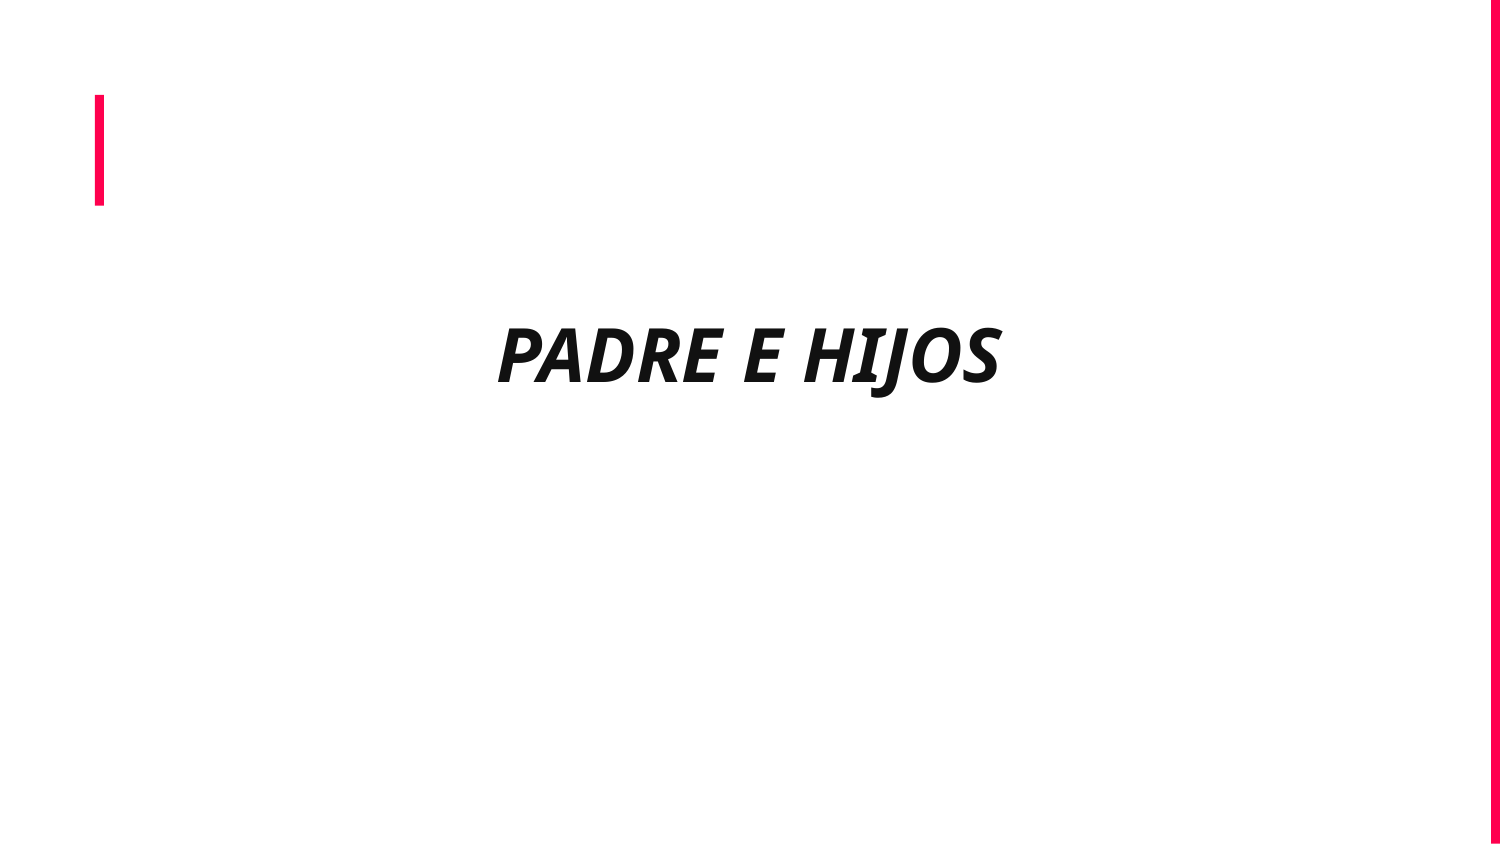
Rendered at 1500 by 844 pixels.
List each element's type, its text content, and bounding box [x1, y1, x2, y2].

text_box PADRE E HIJOS [229, 271, 1271, 434]
